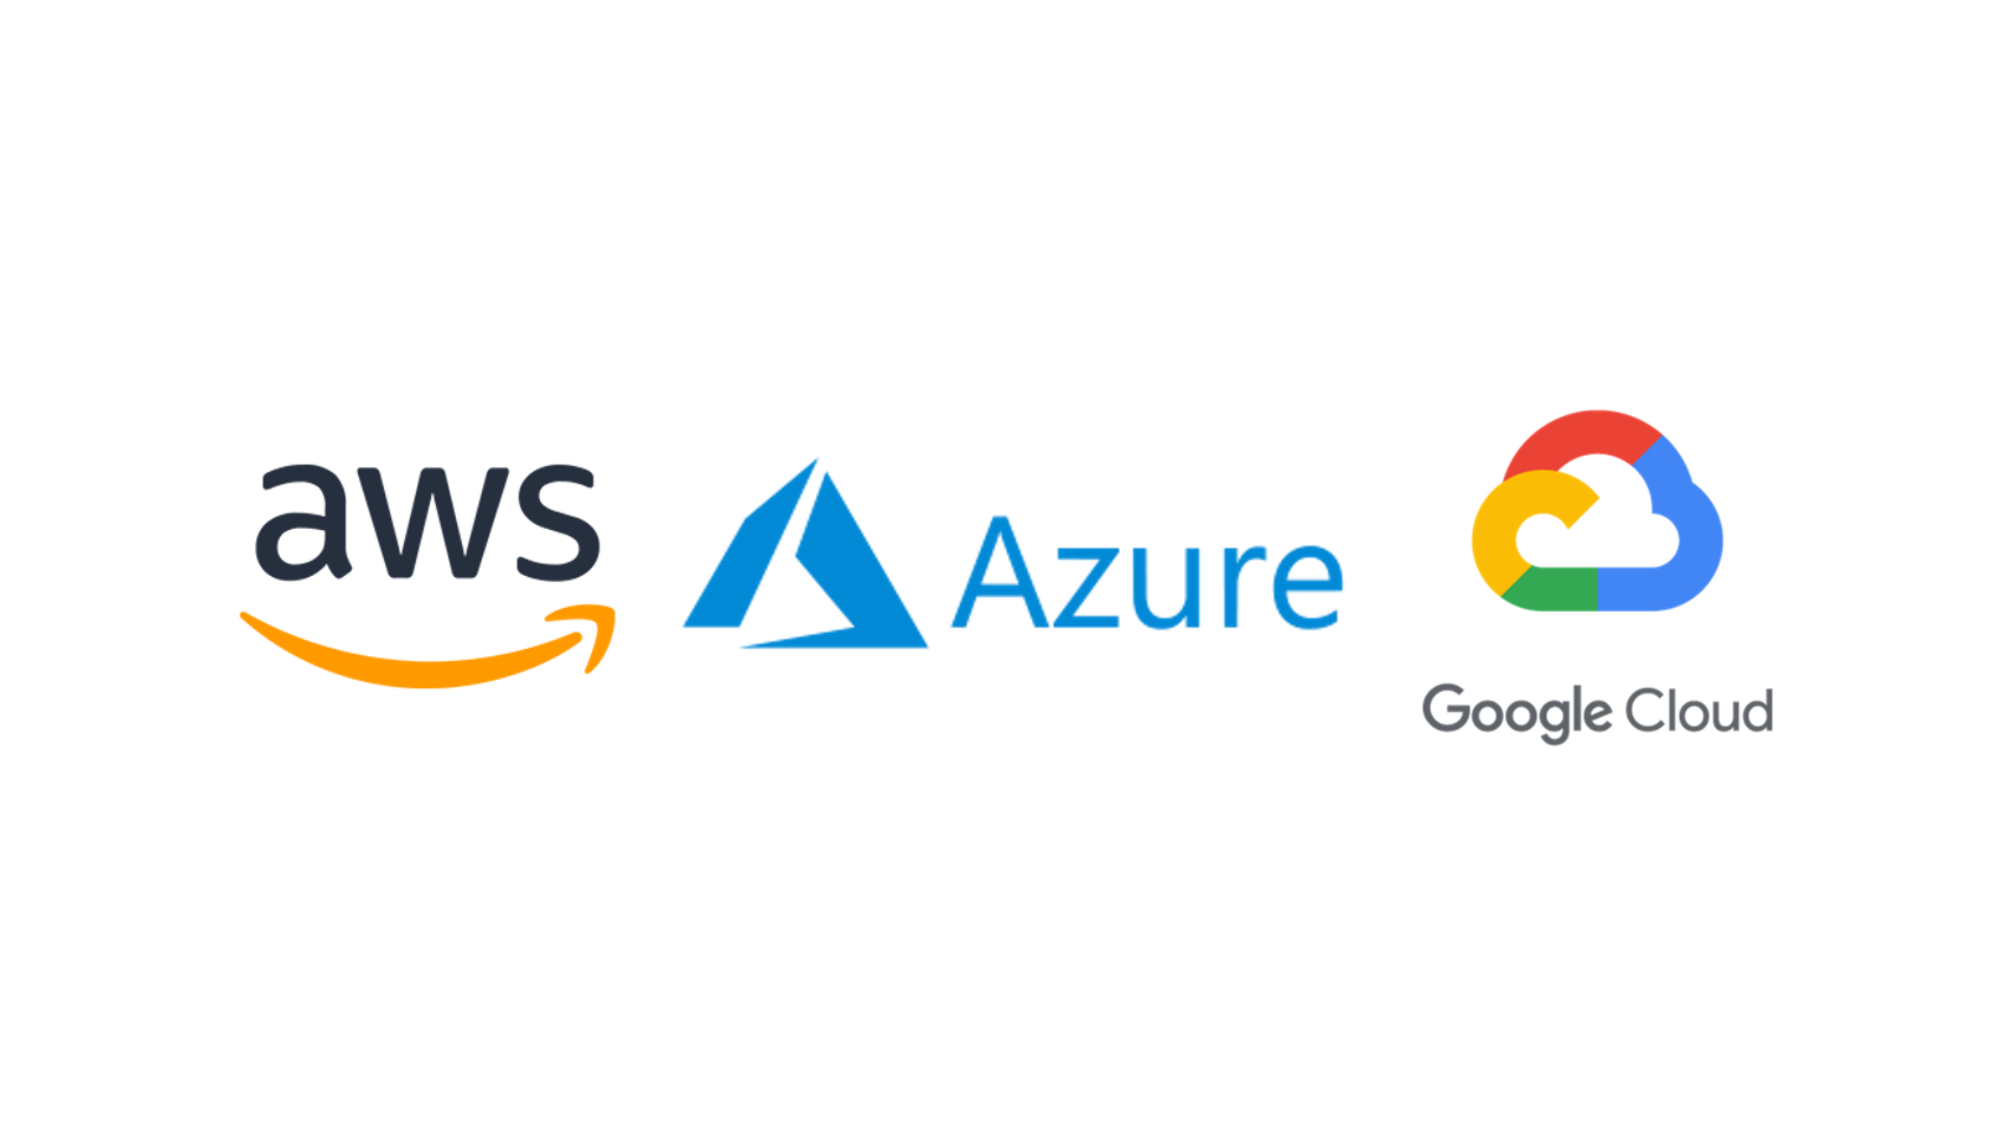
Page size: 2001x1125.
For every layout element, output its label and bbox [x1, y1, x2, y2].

picture [0, 147, 1996, 1001]
